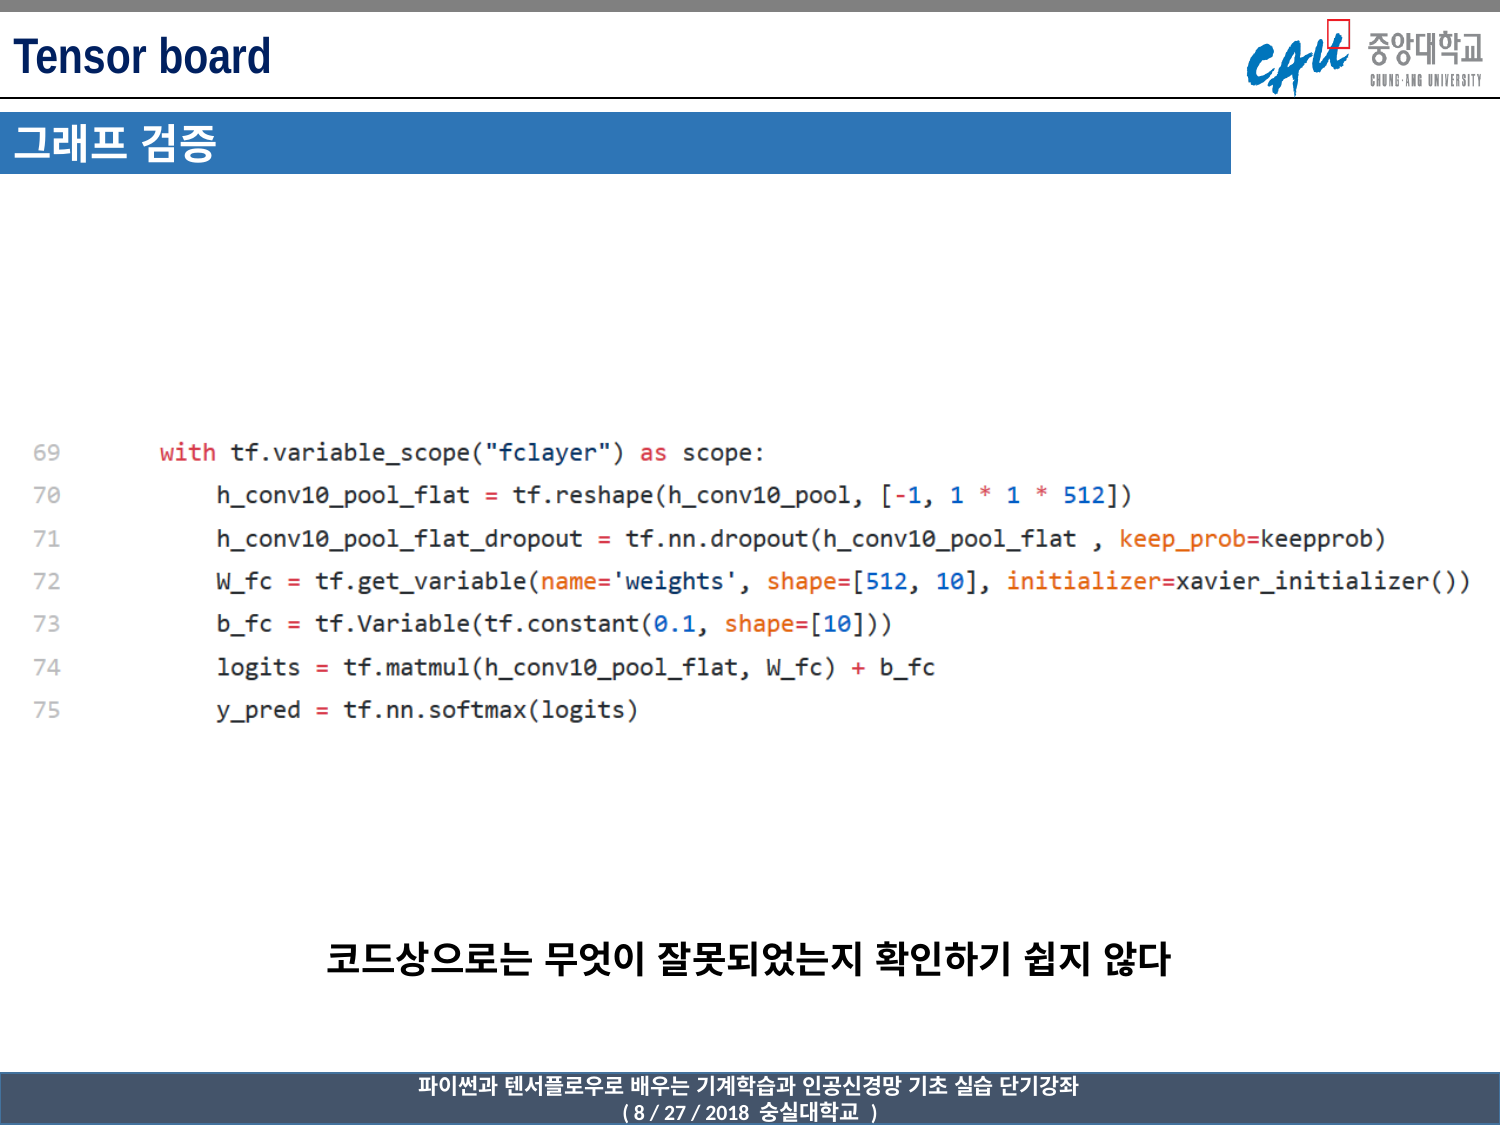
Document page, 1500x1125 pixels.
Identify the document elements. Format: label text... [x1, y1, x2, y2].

text_box Tensor board [0, 4, 1173, 103]
picture [0, 423, 1500, 731]
picture [1227, 5, 1500, 110]
text_box 그래프 검증 [0, 112, 1231, 174]
text_box 코드상으로는 무엇이 잘못되었는지 확인하기 쉽지 않다 [311, 928, 1188, 989]
